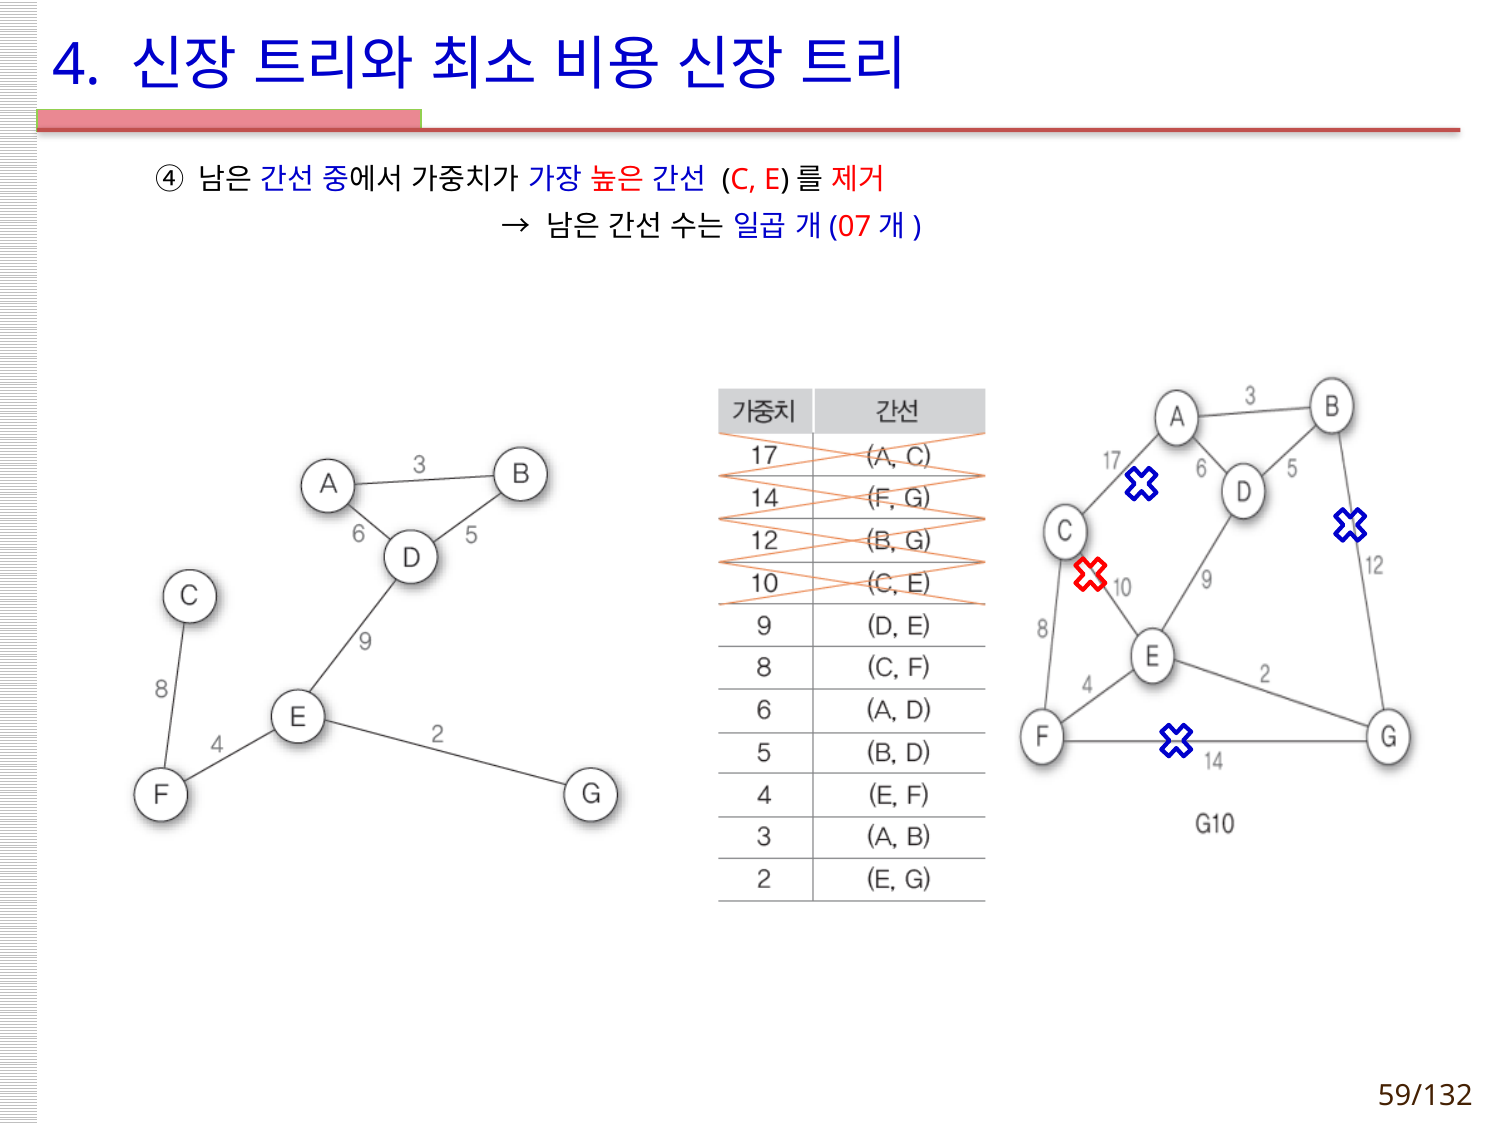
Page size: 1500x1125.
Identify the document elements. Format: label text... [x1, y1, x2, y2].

picture [123, 385, 994, 908]
list ④ 남은 간선 중에서 가중치가 가장 높은 간선 (C, E)를 제거 → 남은 간선 수는 일곱 개(07개) [37, 152, 1463, 1091]
title 4. 신장 트리와 최소 비용 신장 트리 [37, 13, 1278, 109]
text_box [1002, 346, 1427, 862]
